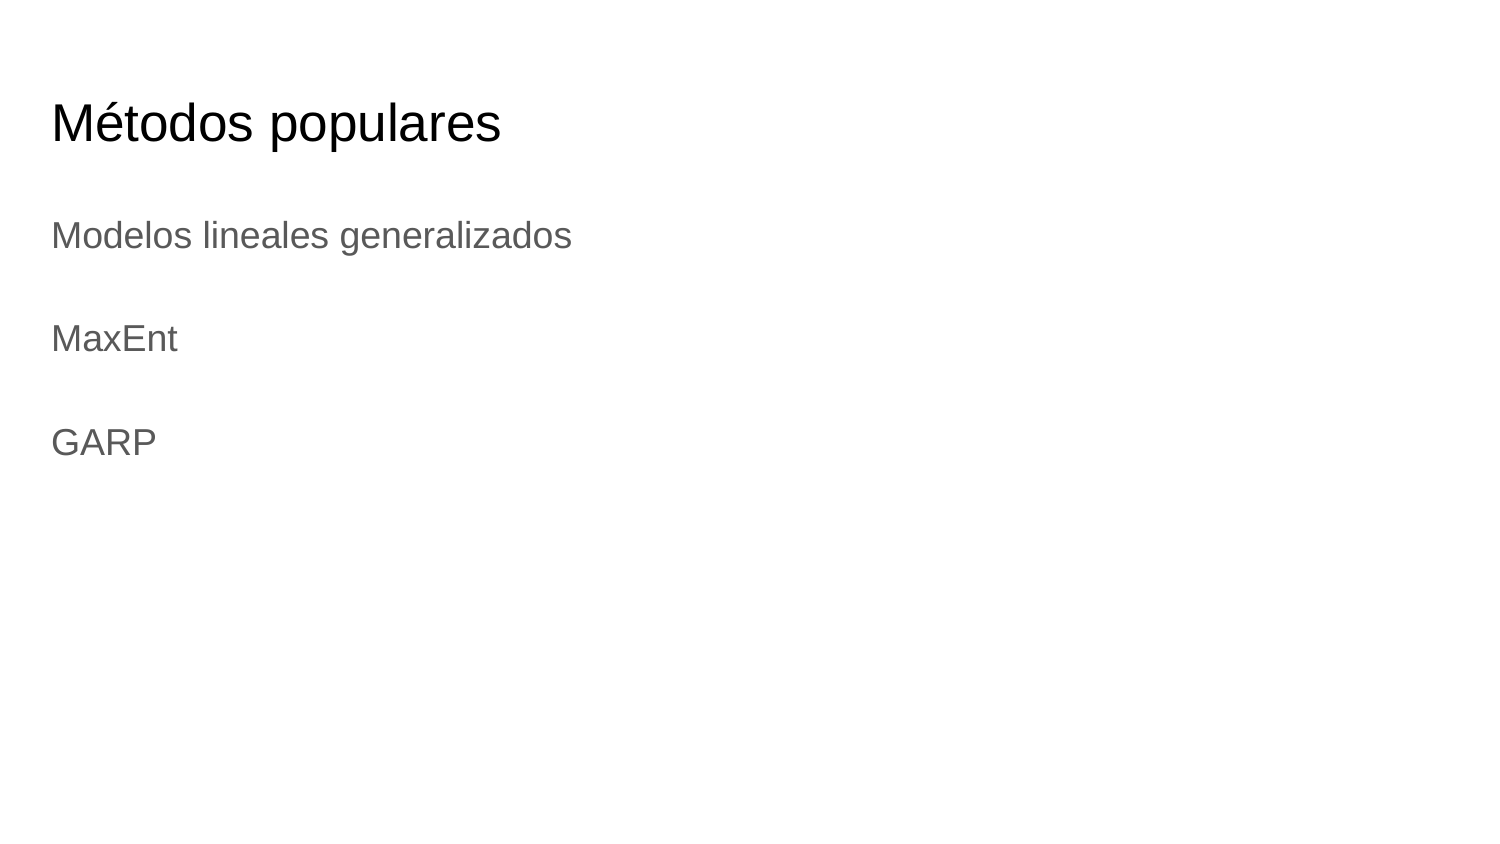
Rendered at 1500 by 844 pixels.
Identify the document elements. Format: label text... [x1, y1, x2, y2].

title Métodos populares [51, 72, 1449, 167]
list Modelos lineales generalizados MaxEnt GARP [51, 189, 1449, 750]
